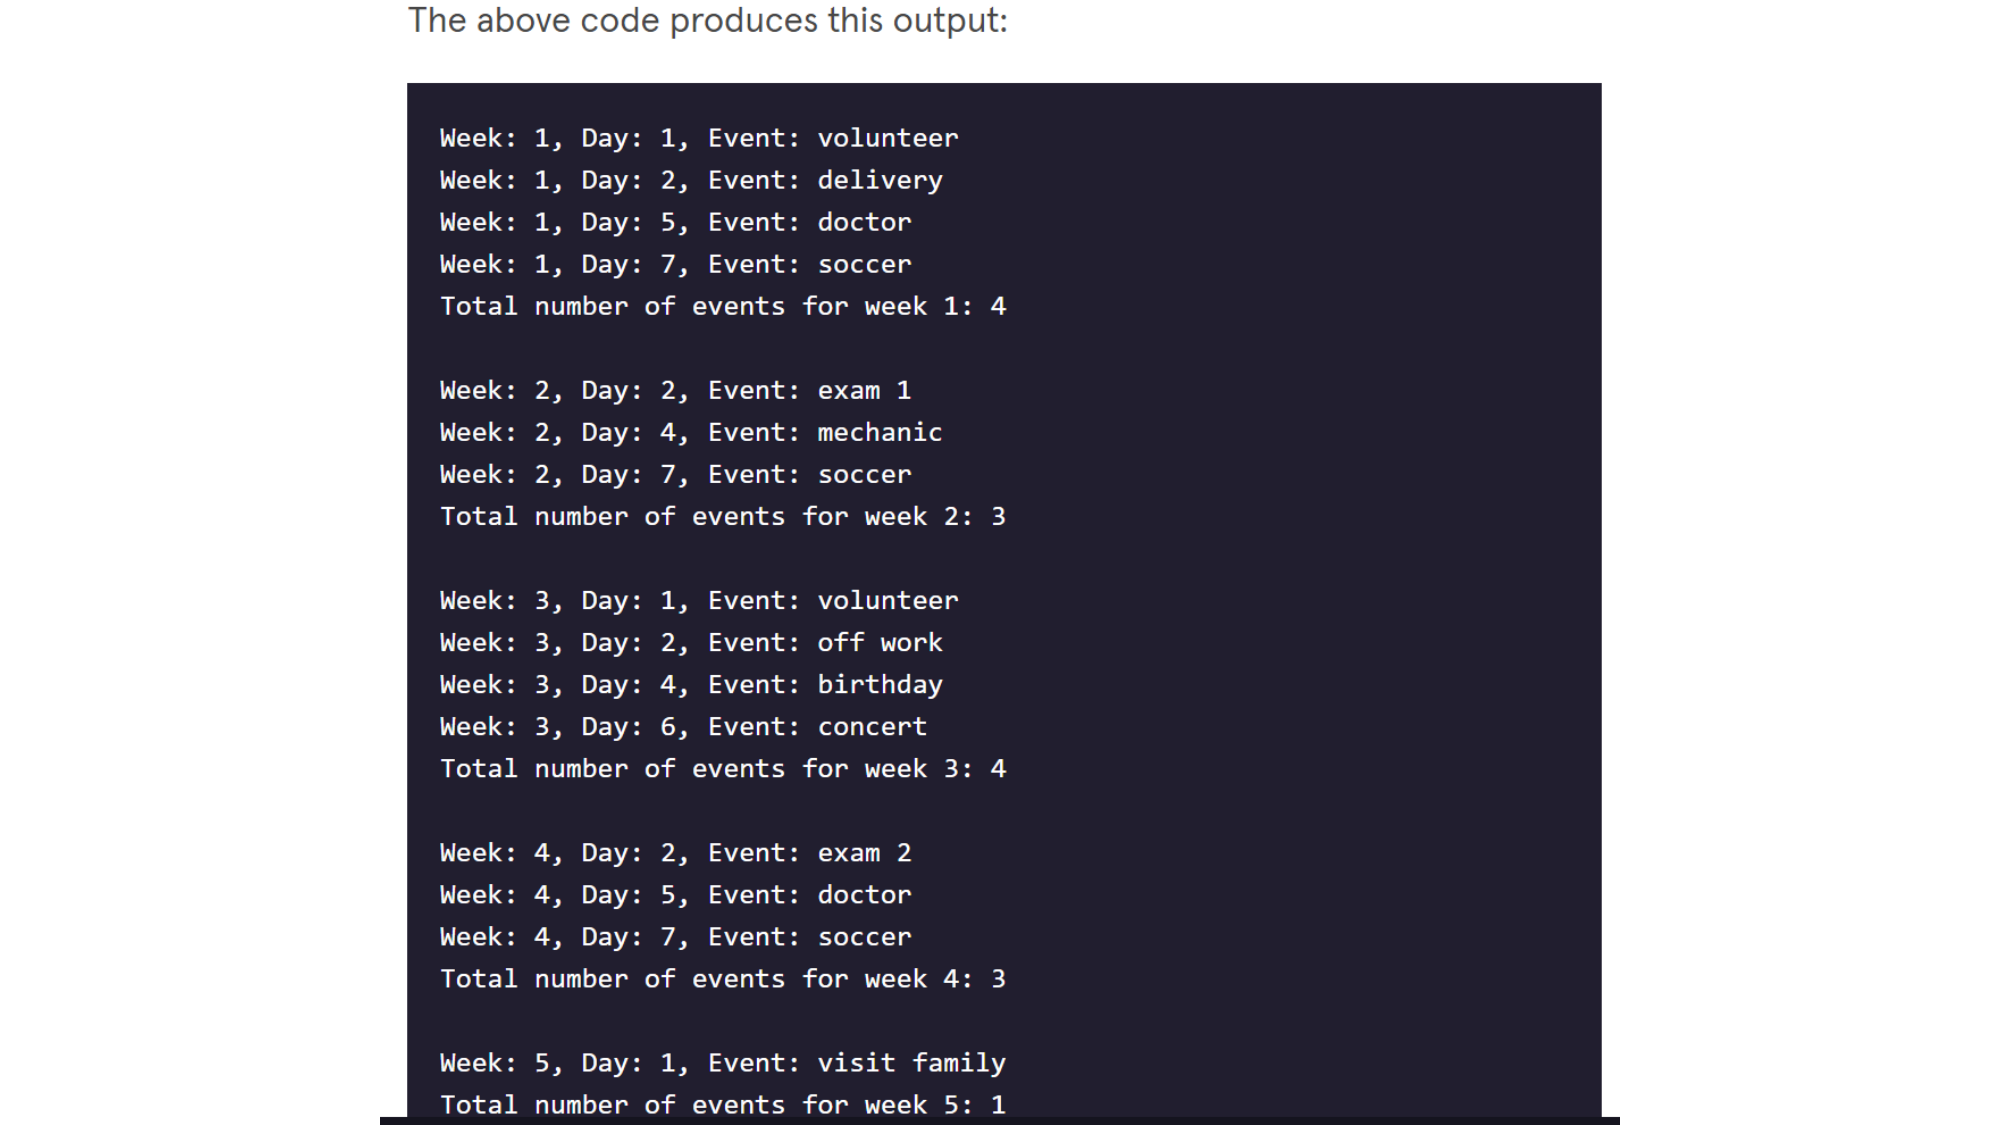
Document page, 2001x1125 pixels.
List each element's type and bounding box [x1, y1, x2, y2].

picture [380, 0, 1620, 1125]
